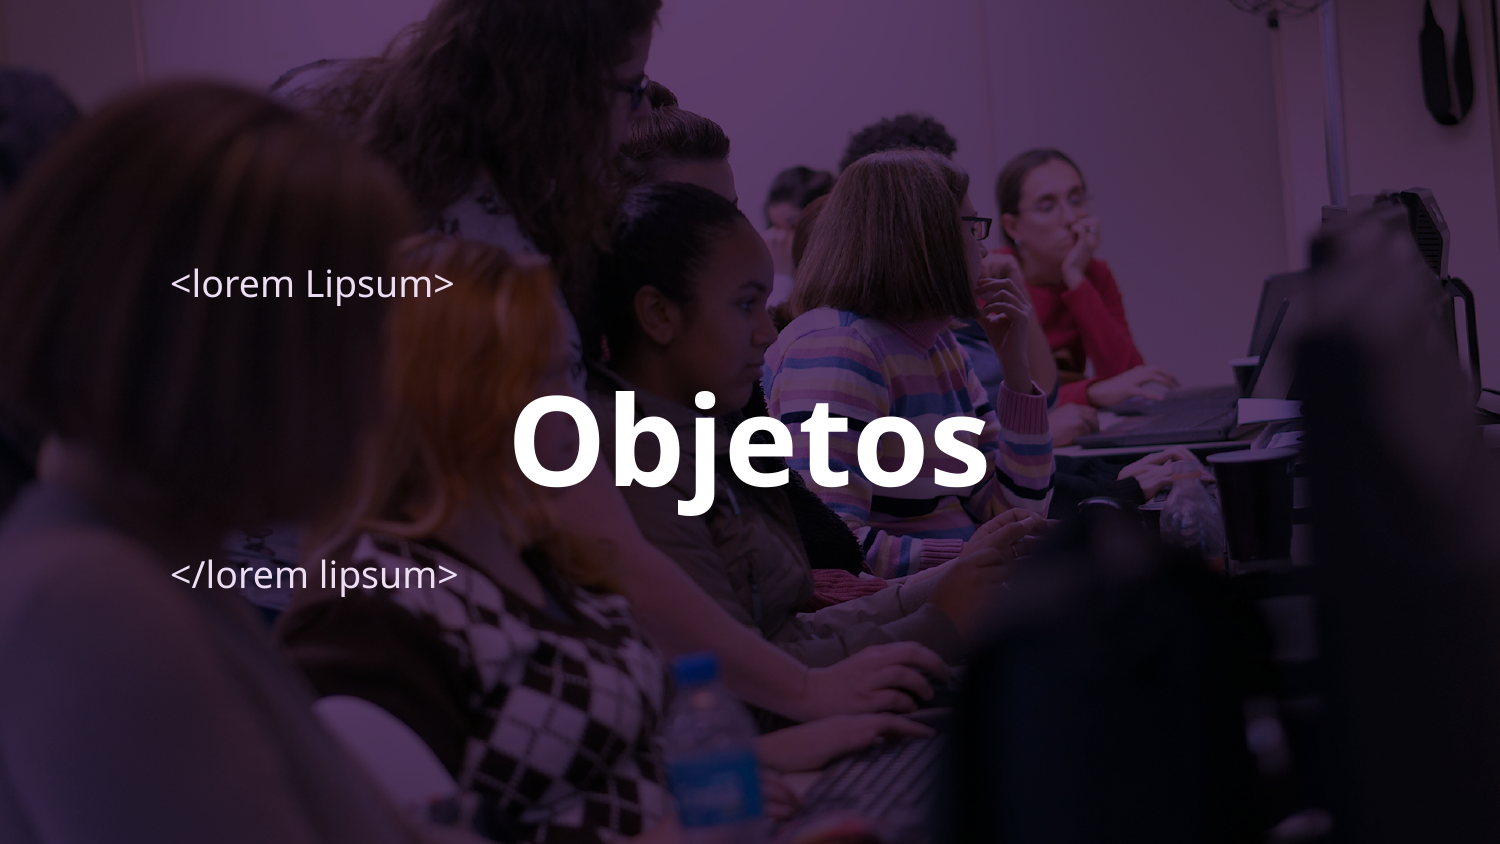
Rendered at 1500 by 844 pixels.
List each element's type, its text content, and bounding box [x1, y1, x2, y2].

picture [0, 0, 1500, 844]
list <lorem Lipsum> Objetos </lorem lipsum> [155, 238, 1345, 665]
